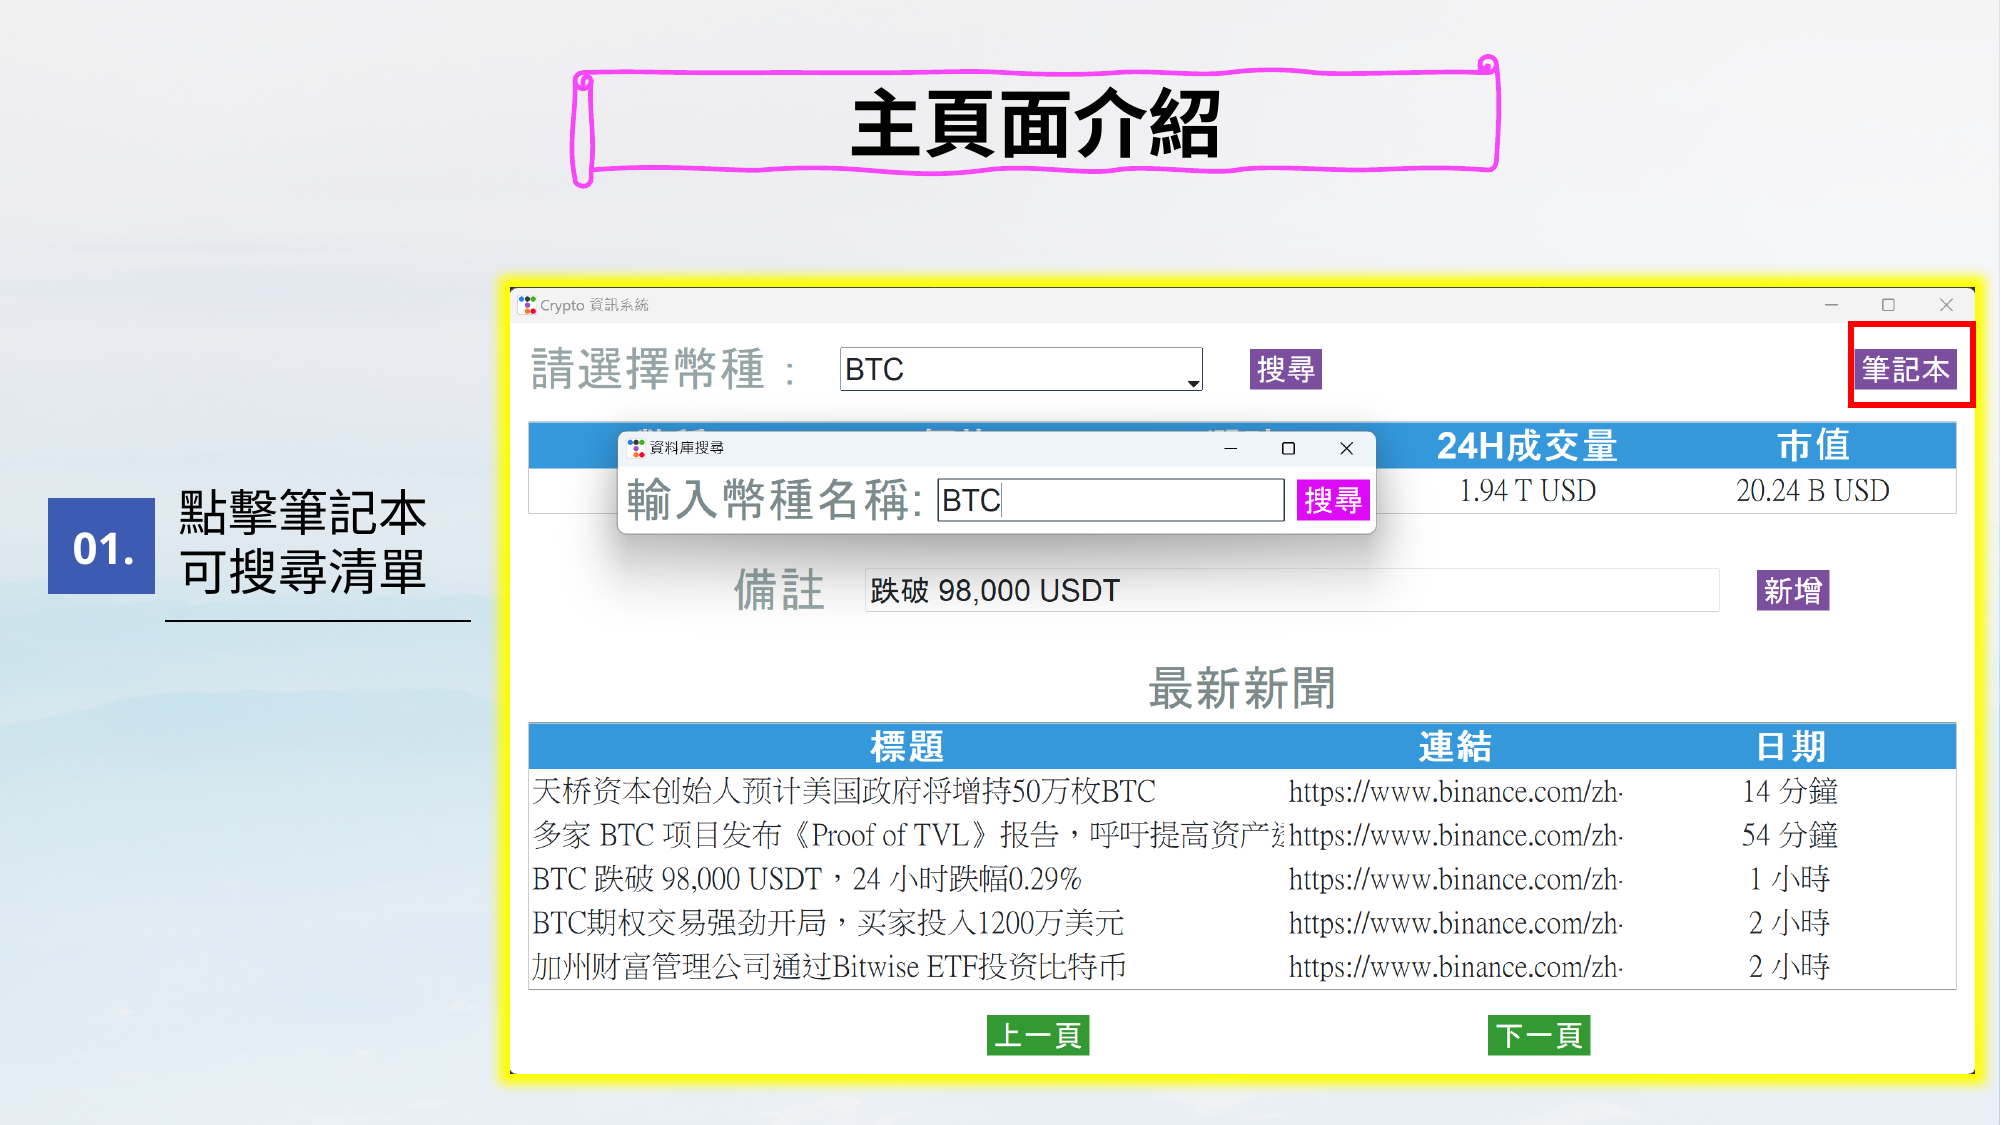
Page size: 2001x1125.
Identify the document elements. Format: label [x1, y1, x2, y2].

text_box [47, 497, 164, 595]
picture [0, 0, 2000, 1125]
text_box [165, 484, 794, 621]
